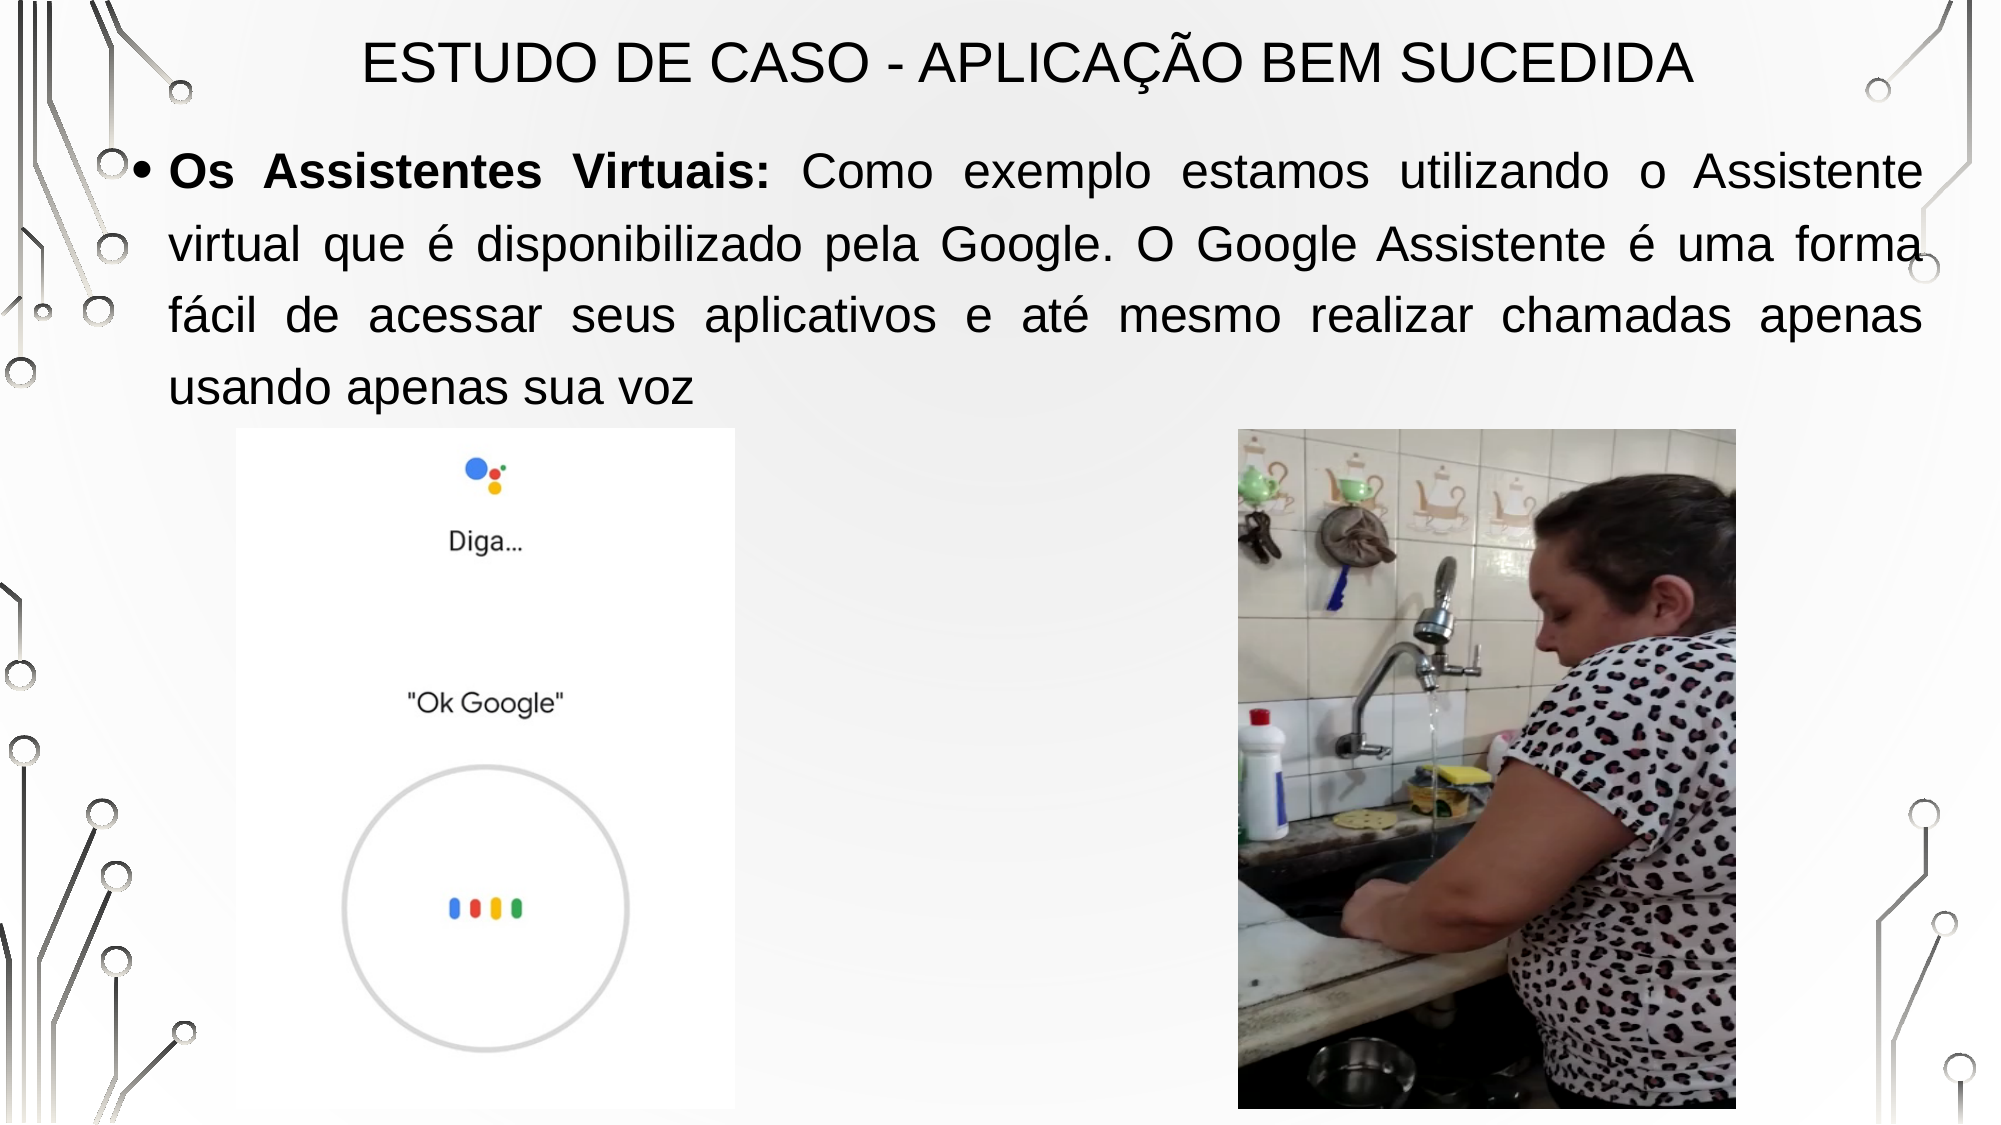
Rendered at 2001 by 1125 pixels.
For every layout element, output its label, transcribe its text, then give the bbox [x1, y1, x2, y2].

title ESTUDO DE CASO - Aplicação BEM SUCEDIDA [215, 9, 1841, 119]
list Os Assistentes Virtuais: Como exemplo estamos utilizando o Assistente virtual que é disponibilizado pela Google. O Google Assistente é uma forma fácil de acessar seus aplicativos e até mesmo realizar chamadas apenas usando apenas sua voz [116, 119, 1940, 738]
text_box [1236, 428, 1737, 1110]
picture [235, 428, 735, 1110]
